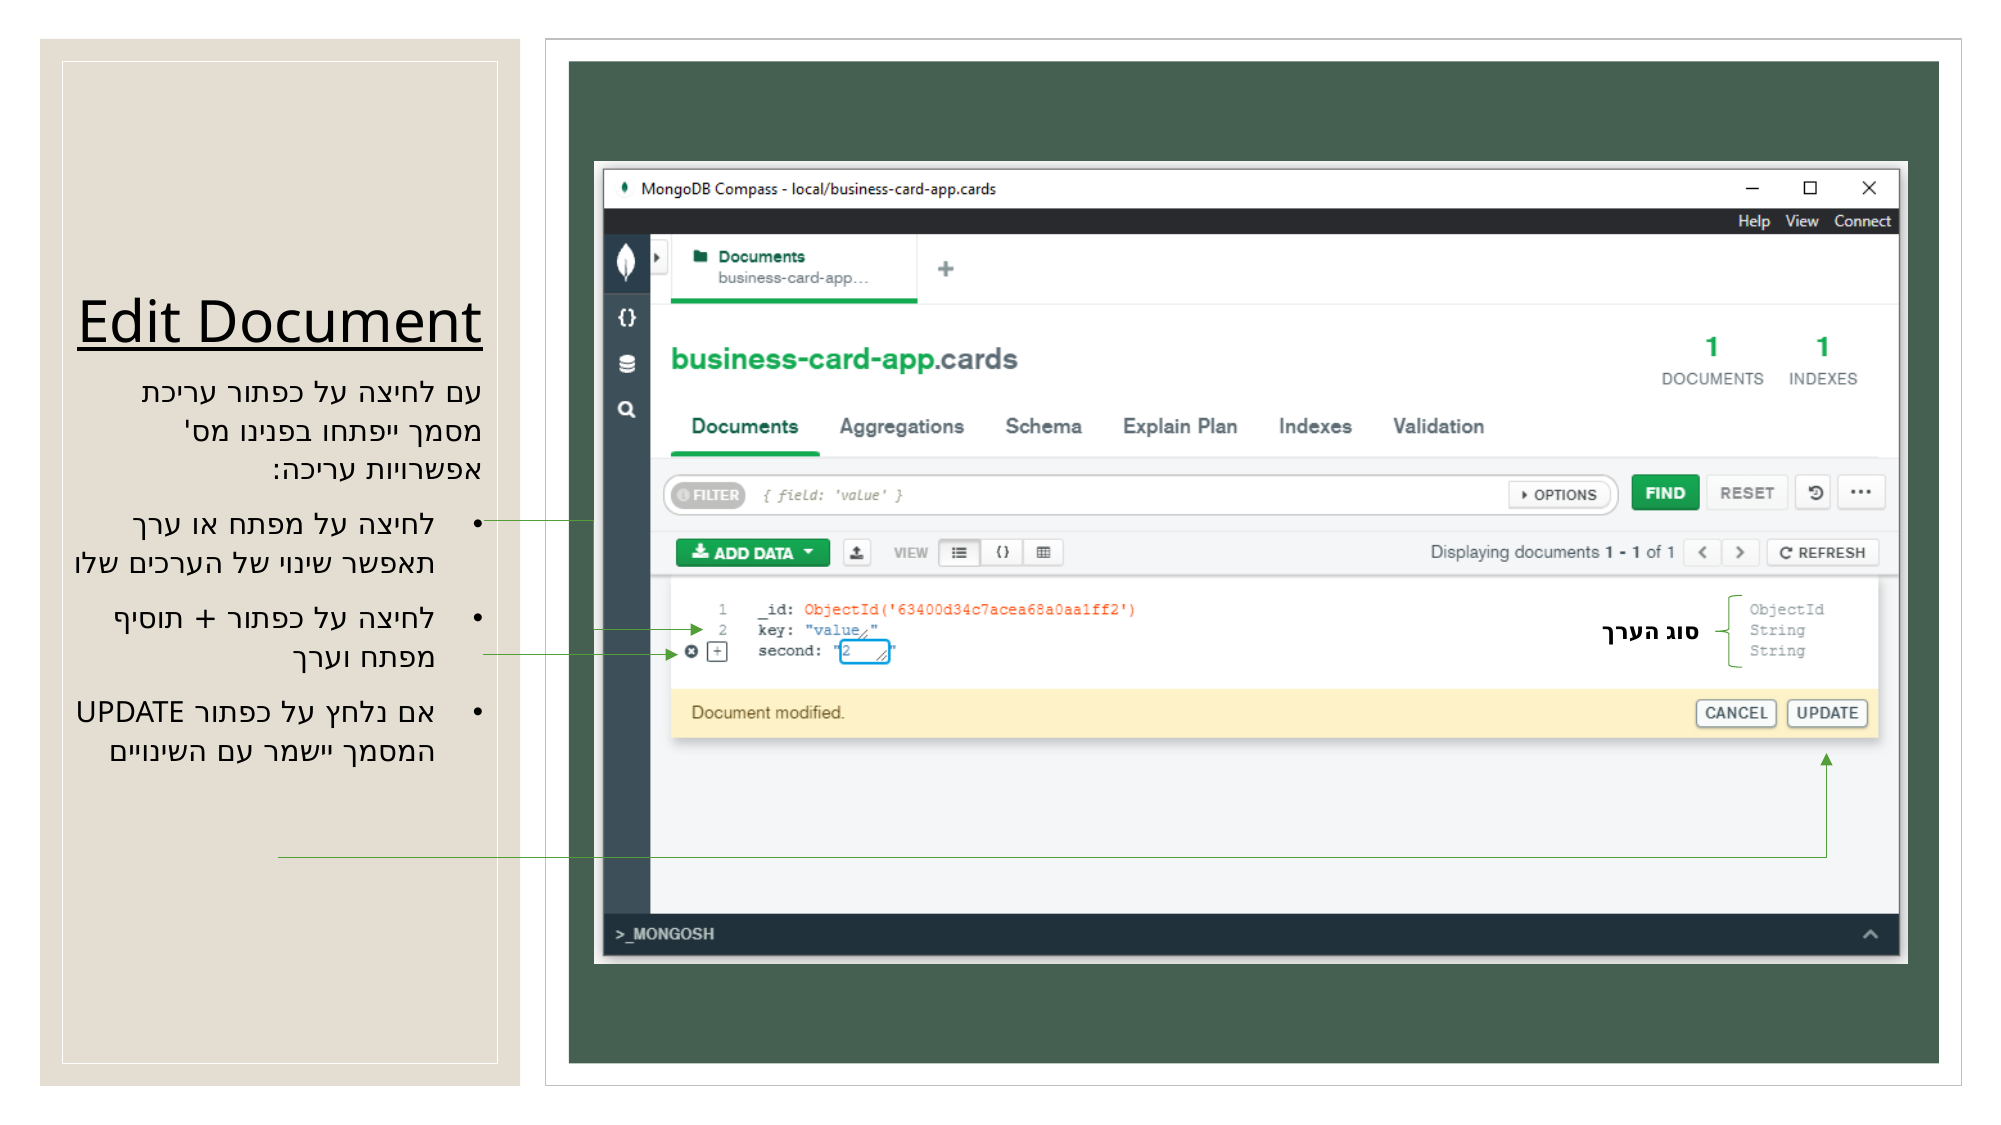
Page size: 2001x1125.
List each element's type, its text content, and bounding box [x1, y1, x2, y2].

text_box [1000, 31, 1105, 1125]
picture [1105, 161, 1908, 964]
title Edit Document [46, 206, 514, 363]
list עם לחיצה על כפתור עריכת מסמך ייפתחו בפנינו מס' אפשרויות עריכה: לחיצה על מפתח או ערך תאפשר שינוי של הערכים שלו לחיצה על כפתור + תוסיף מפתח וערך אם נלחץ על כפתור UPDATE המסמך יישמר עם השינויים [58, 362, 499, 858]
picture [594, 161, 1000, 964]
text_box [484, 520, 704, 630]
